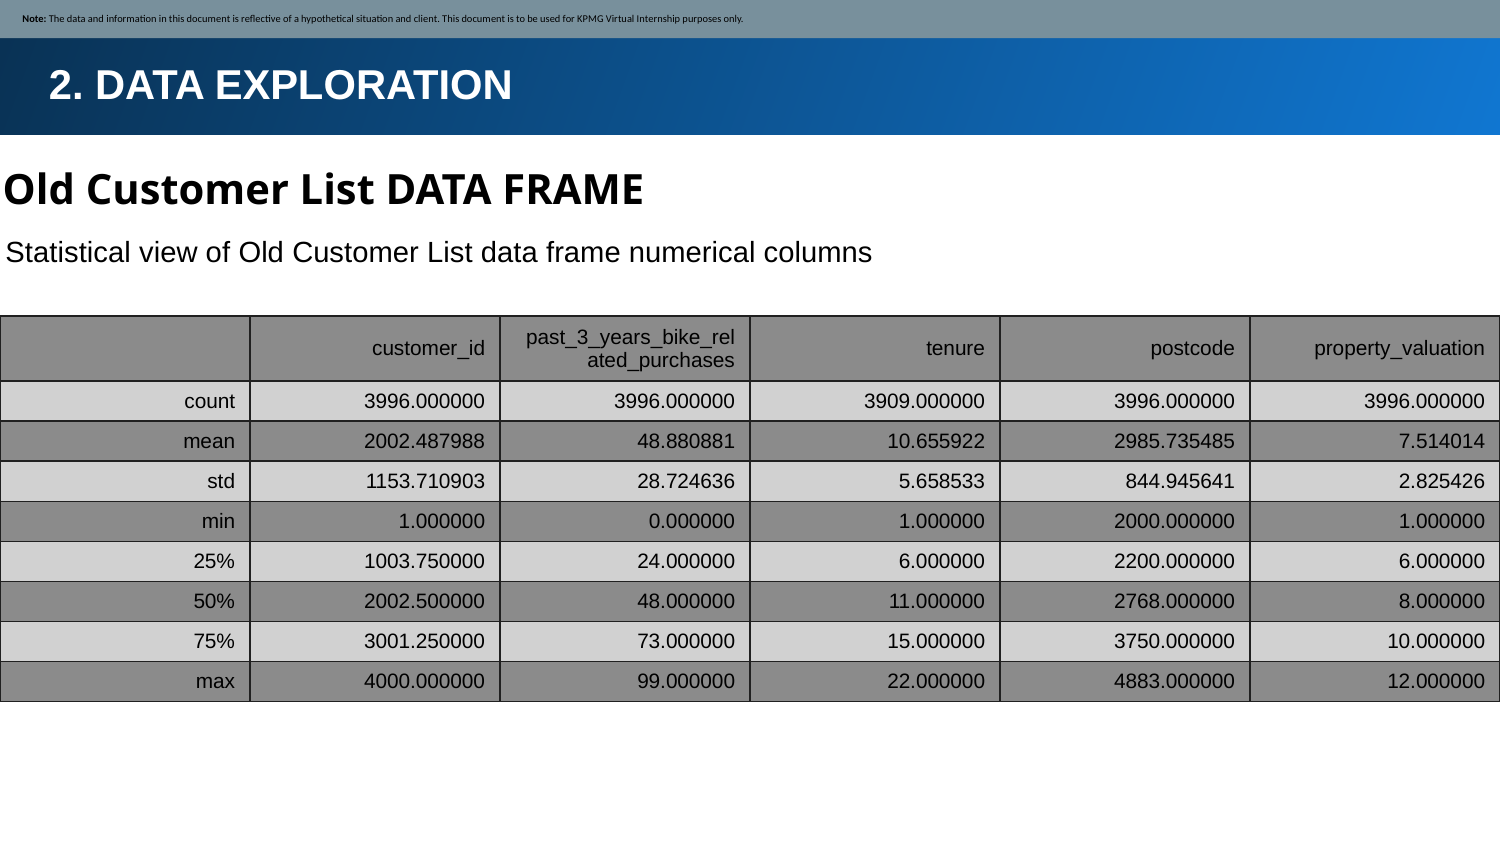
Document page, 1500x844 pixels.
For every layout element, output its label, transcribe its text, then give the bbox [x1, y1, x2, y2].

text_box Note: The data and information in this document is reflective of a hypothetical situation and client. This document is to be used for KPMG Virtual Internship purposes only. [0, 0, 1500, 39]
table_cell 22.000000 [751, 662, 999, 701]
table_cell max [1, 662, 249, 701]
table_cell 2.825426 [1251, 462, 1499, 501]
table_cell 3996.000000 [1251, 382, 1499, 420]
table_cell 24.000000 [501, 542, 749, 581]
table_cell 0.000000 [501, 502, 749, 541]
table_cell 1.000000 [1251, 502, 1499, 541]
table_cell 2768.000000 [1001, 582, 1249, 621]
table_header [1, 317, 249, 380]
table_cell 48.000000 [501, 582, 749, 621]
table_cell 3909.000000 [751, 382, 999, 420]
table_header customer_id [251, 317, 499, 380]
table_cell std [1, 462, 249, 501]
table_cell 10.655922 [751, 422, 999, 460]
table_cell 1003.750000 [251, 542, 499, 581]
table_cell mean [1, 422, 249, 460]
table_cell 11.000000 [751, 582, 999, 621]
table_cell min [1, 502, 249, 541]
table_cell 3750.000000 [1001, 622, 1249, 661]
table_cell 99.000000 [501, 662, 749, 701]
table_cell 2200.000000 [1001, 542, 1249, 581]
table_cell 7.514014 [1251, 422, 1499, 460]
table_cell 2002.487988 [251, 422, 499, 460]
text_box Statistical view of Old Customer List data frame numerical columns [0, 225, 1386, 276]
table_cell 4000.000000 [251, 662, 499, 701]
table_header postcode [1001, 317, 1249, 380]
table_cell 844.945641 [1001, 462, 1249, 501]
table_cell 73.000000 [501, 622, 749, 661]
table_cell 48.880881 [501, 422, 749, 460]
table_cell 3996.000000 [1001, 382, 1249, 420]
table_cell 1.000000 [251, 502, 499, 541]
table_cell 5.658533 [751, 462, 999, 501]
table_header past_3_years_bike_related_purchases [501, 317, 749, 380]
table_cell 50% [1, 582, 249, 621]
text_box 2. DATA EXPLORATION [33, 43, 1439, 124]
table_cell 3996.000000 [251, 382, 499, 420]
table_header property_valuation [1251, 317, 1499, 380]
table_cell 10.000000 [1251, 622, 1499, 661]
table_cell 8.000000 [1251, 582, 1499, 621]
table_cell 12.000000 [1251, 662, 1499, 701]
table_cell 6.000000 [1251, 542, 1499, 581]
table_cell 25% [1, 542, 249, 581]
table_cell 2002.500000 [251, 582, 499, 621]
table_cell 4883.000000 [1001, 662, 1249, 701]
table_header tenure [751, 317, 999, 380]
table_cell 3996.000000 [501, 382, 749, 420]
table_cell 28.724636 [501, 462, 749, 501]
table_cell 1.000000 [751, 502, 999, 541]
text_box [0, 39, 1500, 135]
table_cell 3001.250000 [251, 622, 499, 661]
table_cell 2000.000000 [1001, 502, 1249, 541]
table_cell 75% [1, 622, 249, 661]
table_cell 1153.710903 [251, 462, 499, 501]
table_cell 6.000000 [751, 542, 999, 581]
text_box Old Customer List DATA FRAME [0, 140, 1393, 228]
table_cell 15.000000 [751, 622, 999, 661]
table_cell 2985.735485 [1001, 422, 1249, 460]
table_cell count [1, 382, 249, 420]
